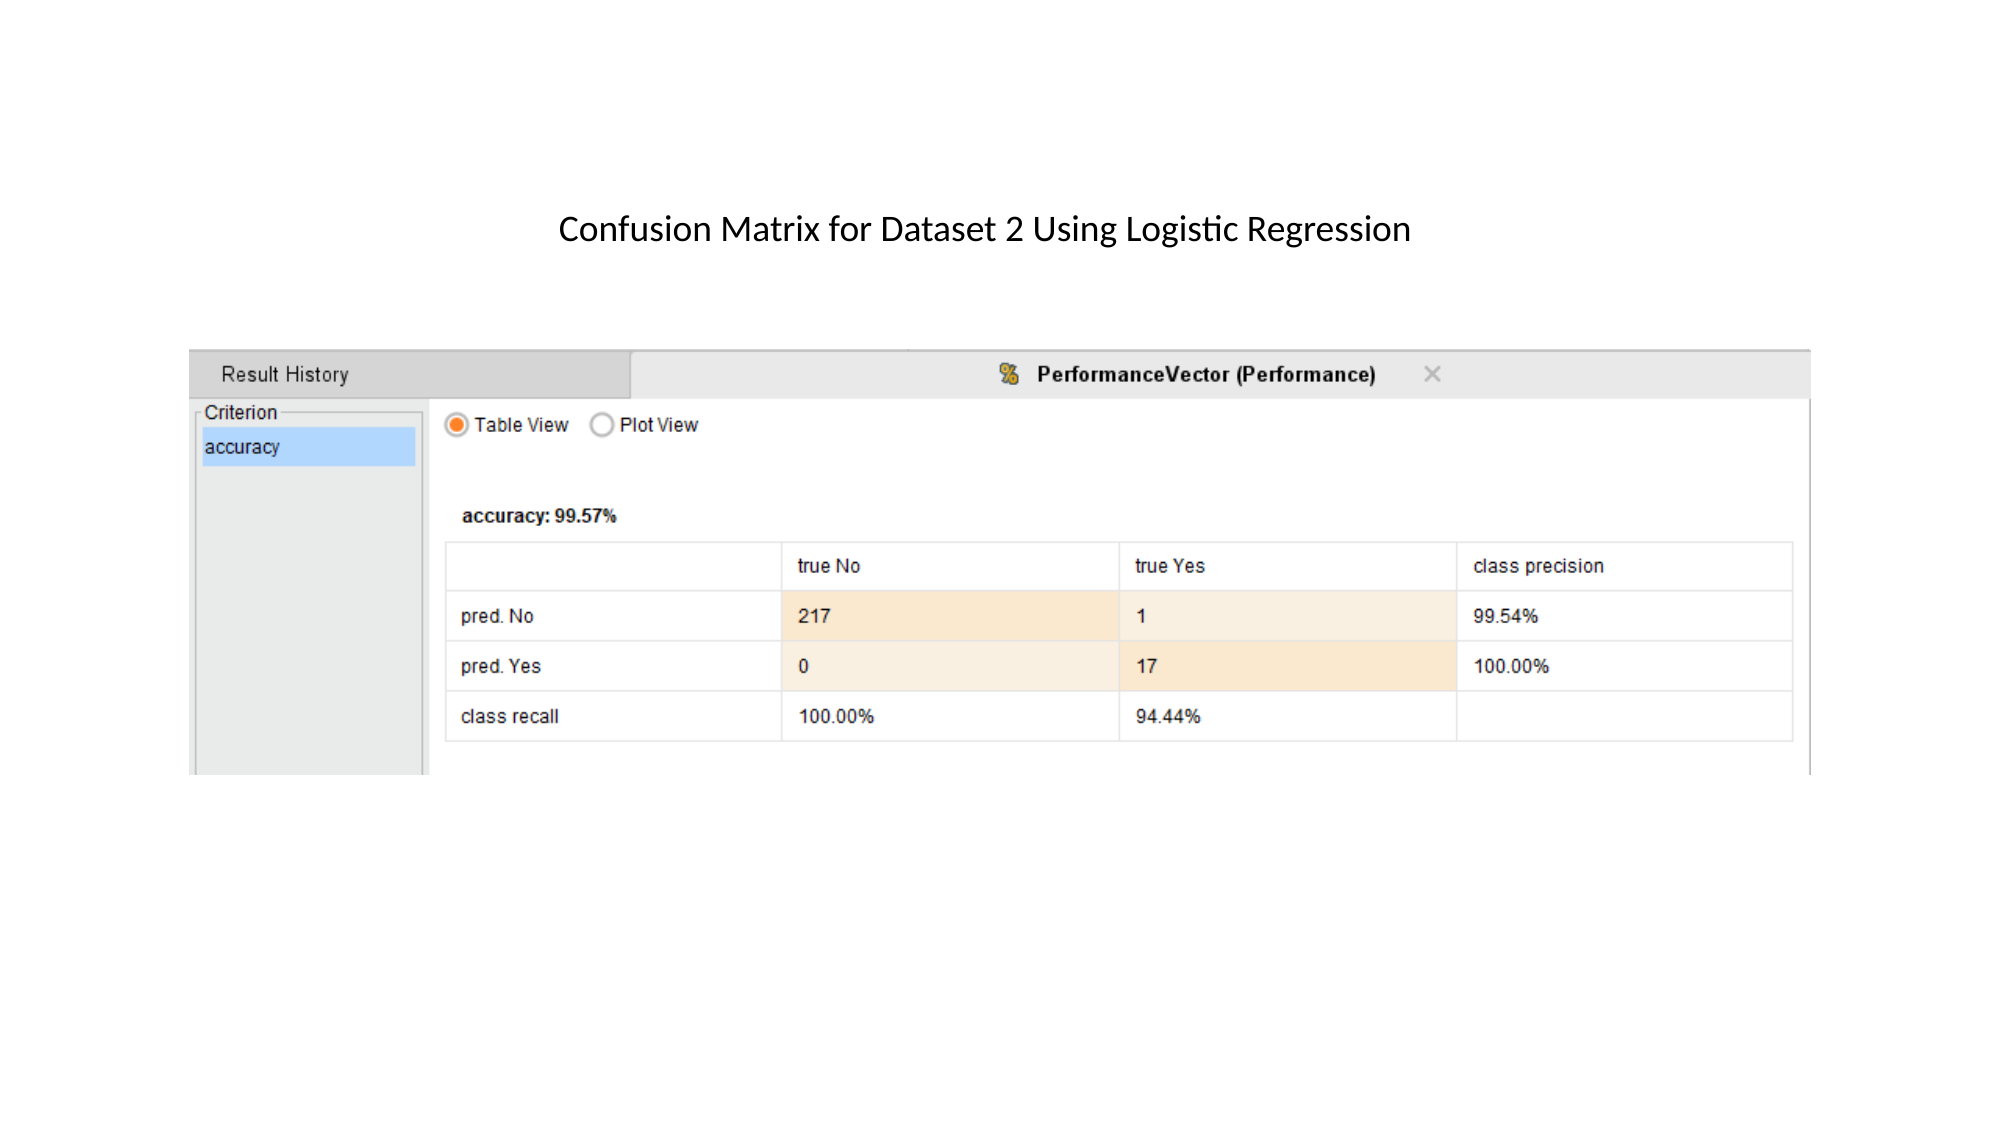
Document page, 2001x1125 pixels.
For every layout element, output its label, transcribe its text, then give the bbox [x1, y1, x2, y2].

text_box Confusion Matrix for Dataset 2 Using Logistic Regression [280, 196, 1692, 256]
picture [188, 349, 1811, 776]
